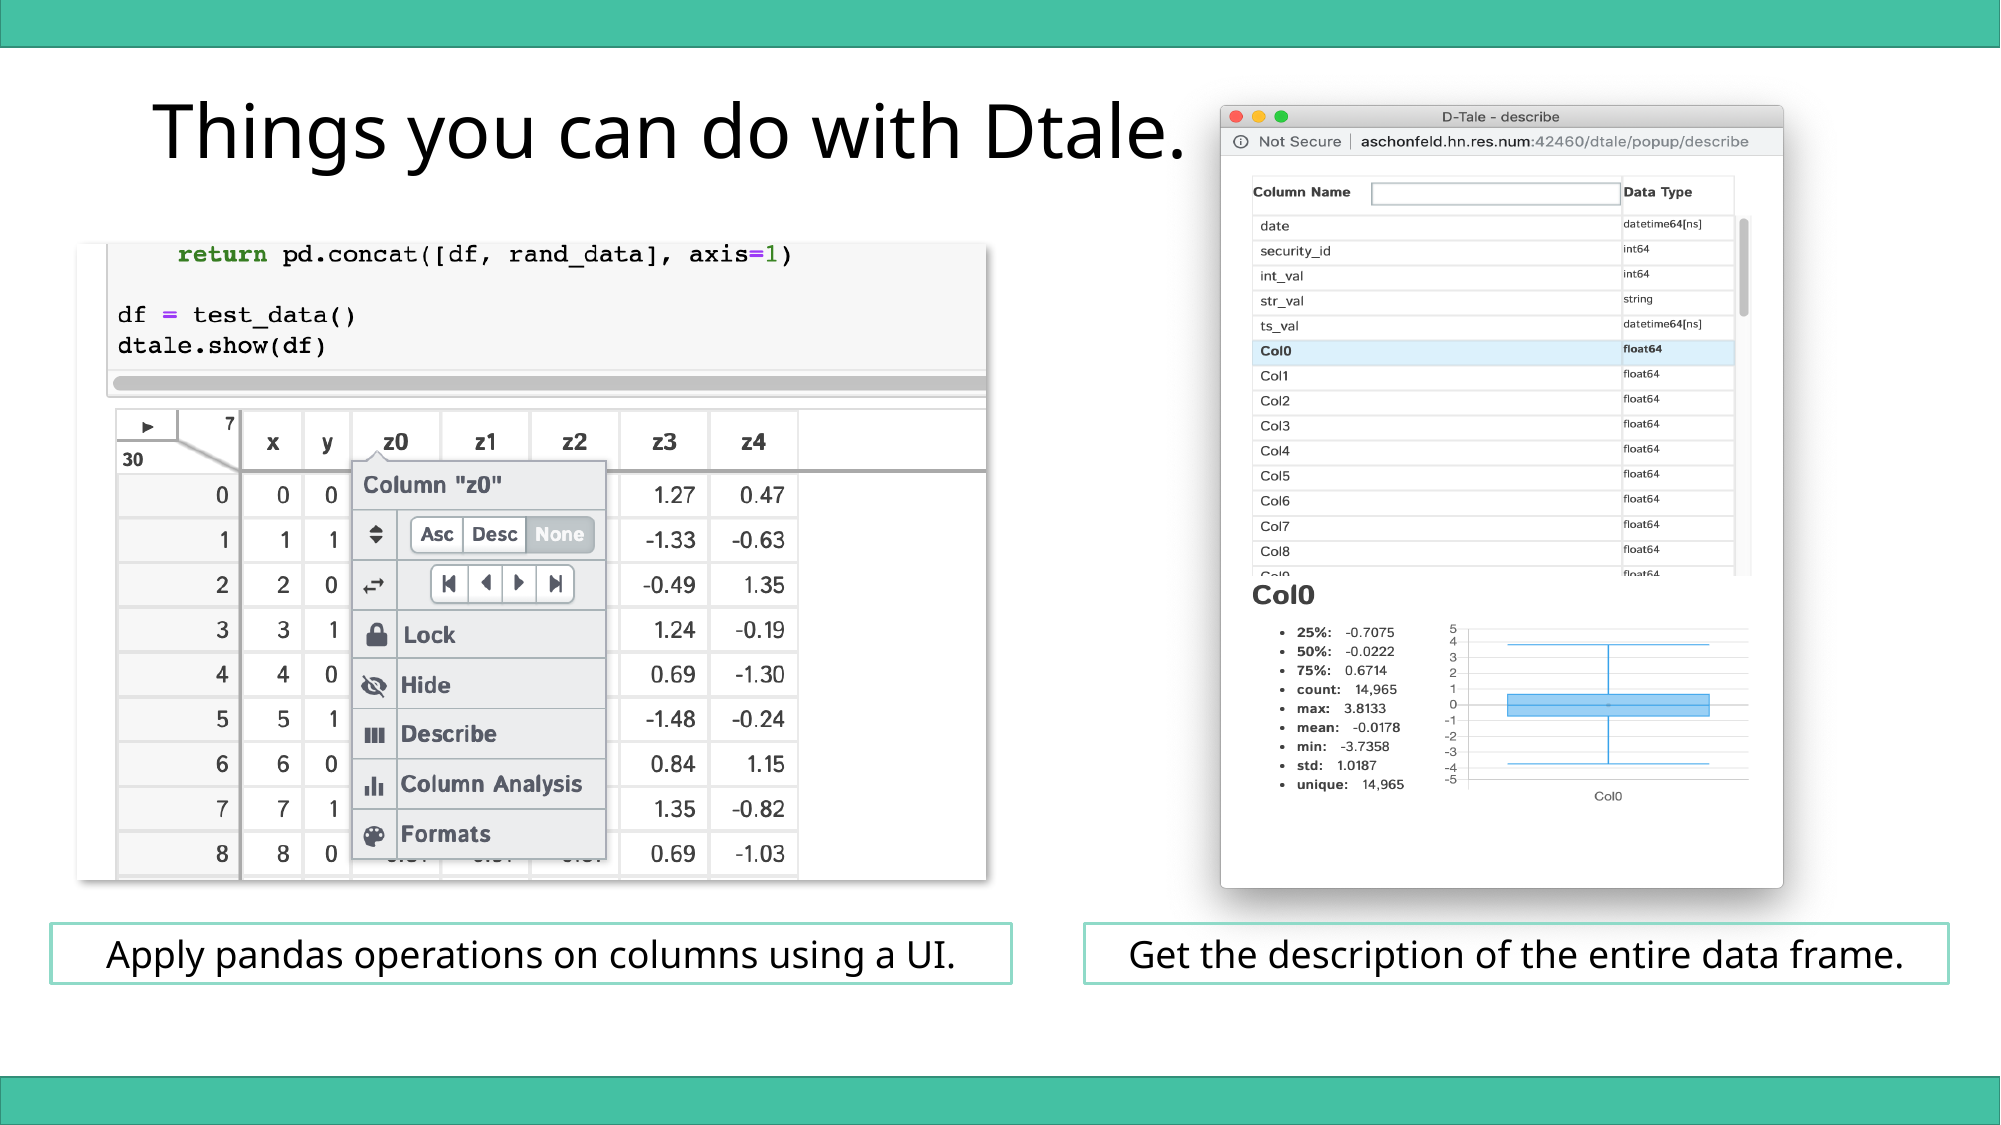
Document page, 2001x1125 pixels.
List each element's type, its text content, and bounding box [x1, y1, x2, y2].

picture [77, 244, 986, 880]
title Things you can do with Dtale. [137, 48, 1795, 223]
text_box Apply pandas operations on columns using a UI. [51, 923, 1012, 984]
text_box [0, 0, 2000, 48]
picture [1157, 67, 1846, 962]
text_box Get the description of the entire data frame. [1084, 923, 1949, 984]
text_box [0, 1076, 2000, 1125]
